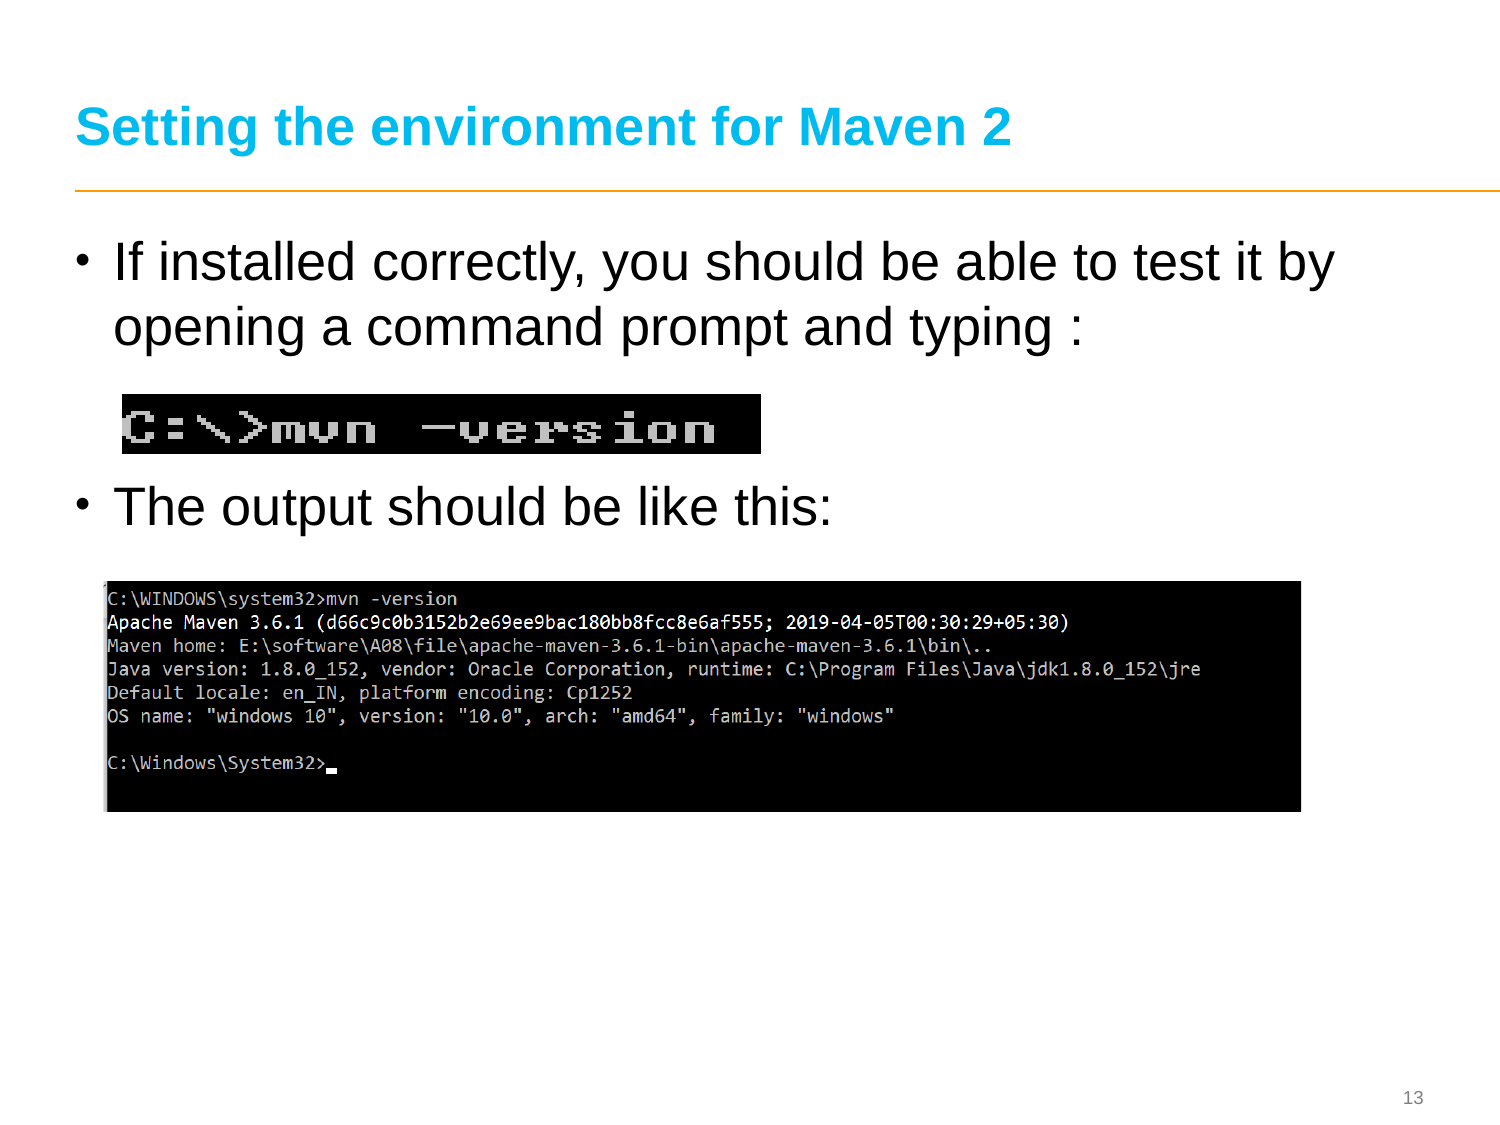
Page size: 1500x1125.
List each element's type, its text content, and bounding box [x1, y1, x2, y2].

picture [122, 394, 761, 455]
picture [103, 580, 1302, 812]
title Setting the environment for Maven 2 [75, 27, 1422, 157]
list If installed correctly, you should be able to test it by opening a command prompt and typing : The output should be like this: [75, 226, 1425, 1018]
